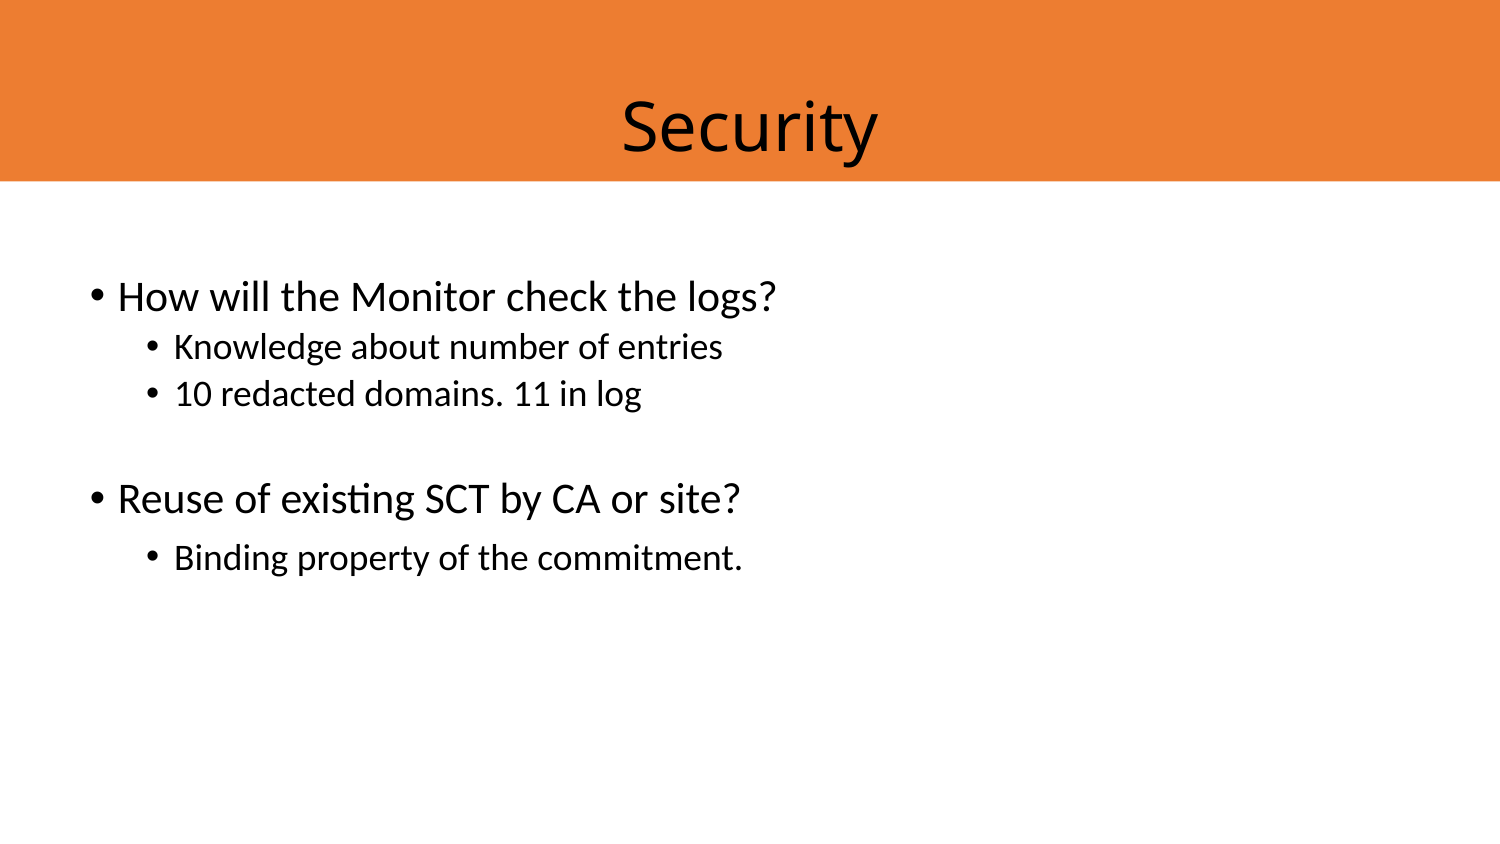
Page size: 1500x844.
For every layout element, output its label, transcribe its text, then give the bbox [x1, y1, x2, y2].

text_box Security [0, 0, 1500, 182]
text_box How will the Monitor check the logs? Knowledge about number of entries 10 redacted domains. 11 in log Reuse of existing SCT by CA or site? Binding property of the commitment. [74, 266, 1425, 811]
